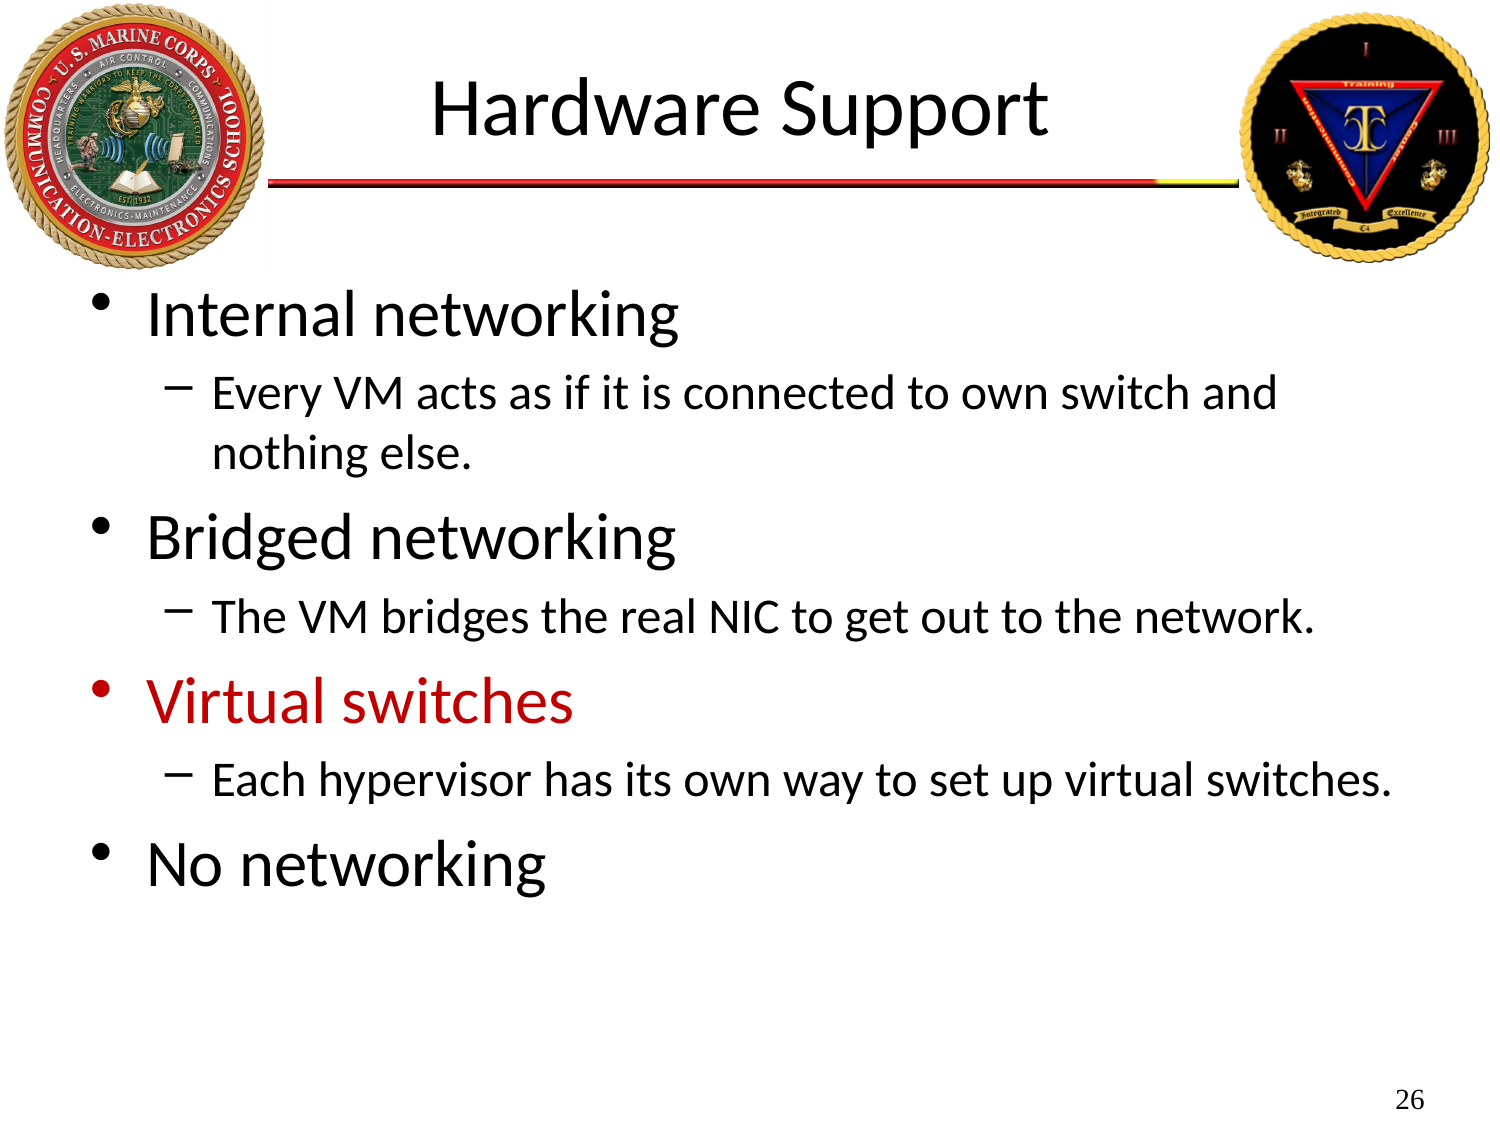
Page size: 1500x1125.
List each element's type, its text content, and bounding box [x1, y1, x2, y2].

list Internal networking Every VM acts as if it is connected to own switch and nothing else. Bridged networking The VM bridges the real NIC to get out to the network. Virtual switches Each hypervisor has its own way to set up virtual switches. No networking [75, 262, 1425, 1005]
title Hardware Support [75, 45, 1425, 233]
picture [0, 0, 268, 274]
picture [1239, 12, 1490, 263]
